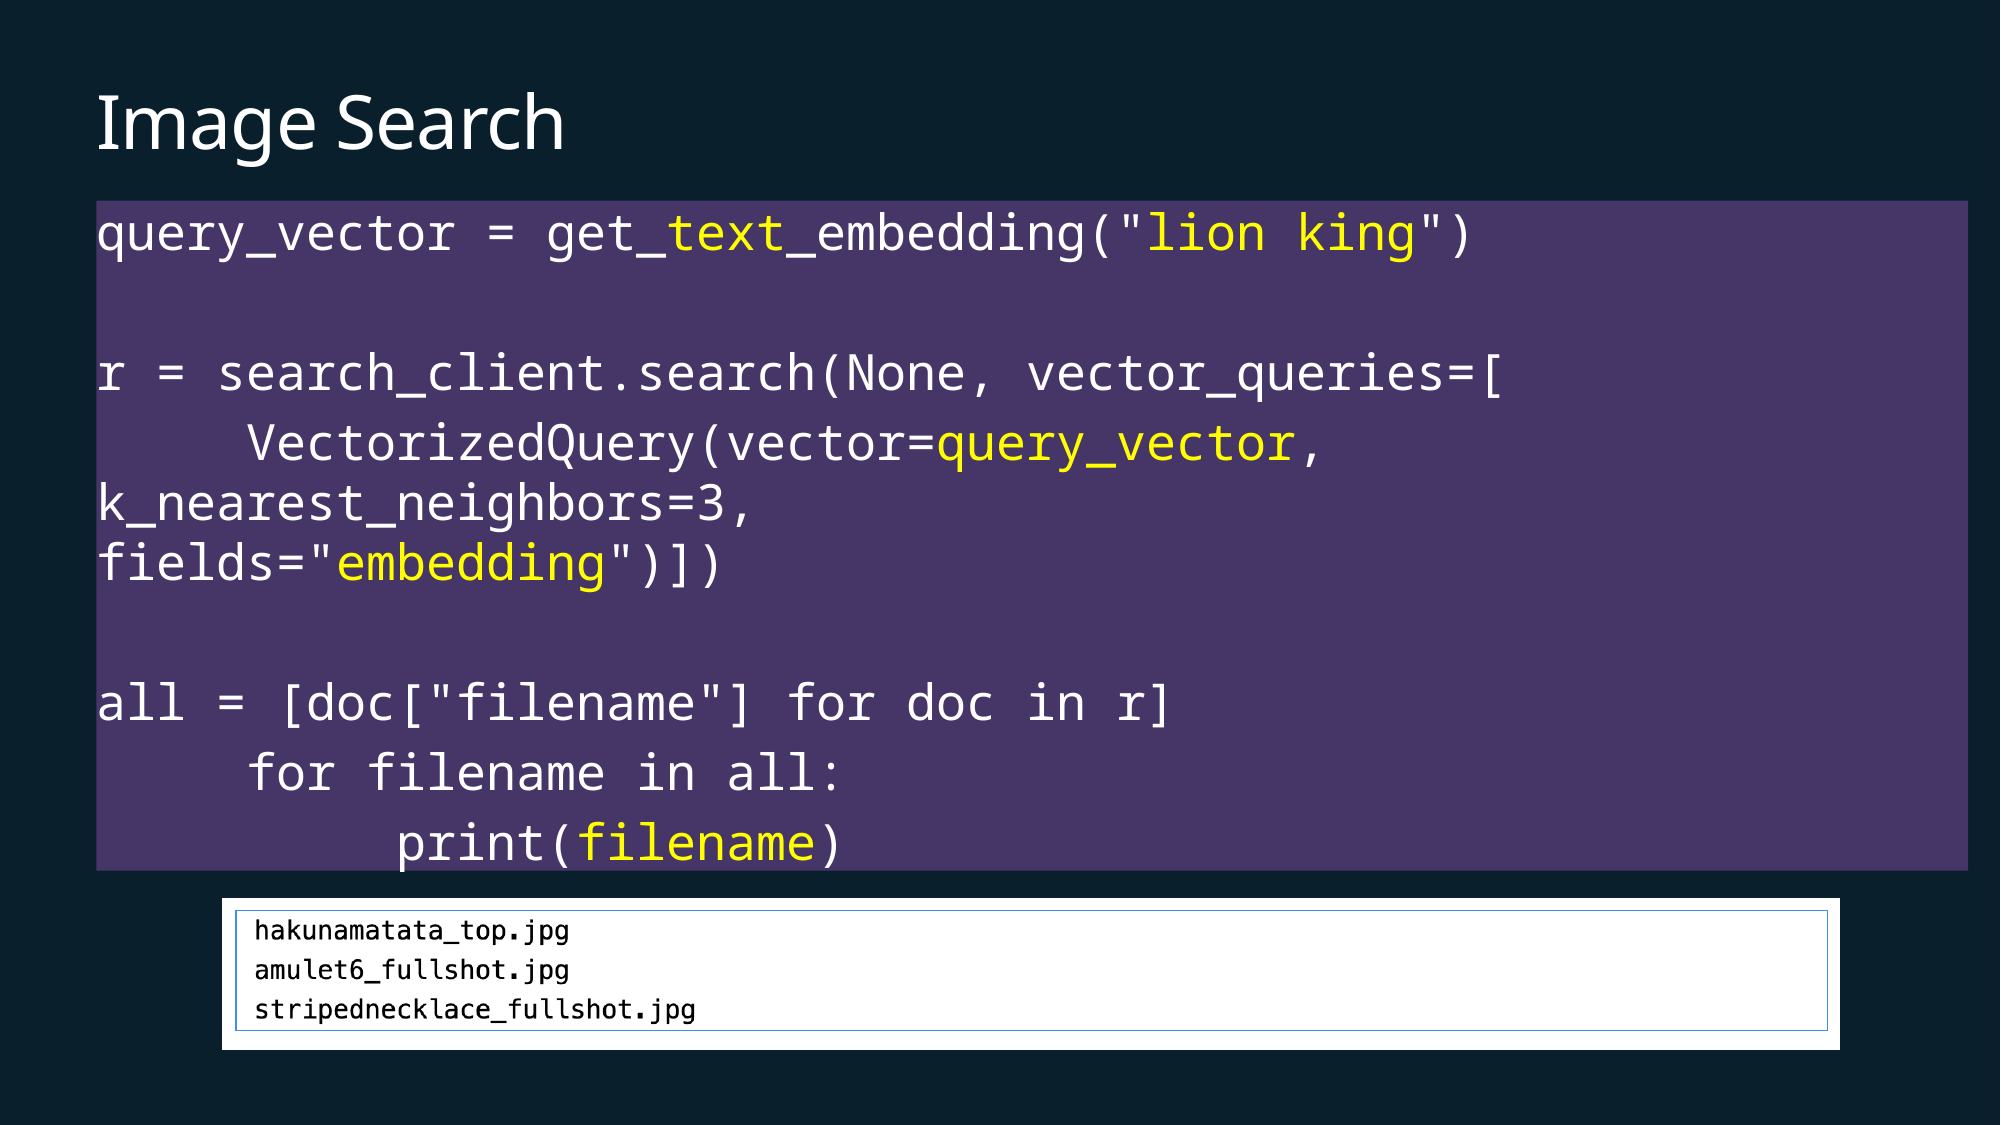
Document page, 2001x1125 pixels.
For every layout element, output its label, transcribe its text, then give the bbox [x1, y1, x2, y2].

text_box query_vector = get_text_embedding("lion king") r = search_client.search(None, vector_queries=[ VectorizedQuery(vector=query_vector, k_nearest_neighbors=3, fields="embedding")]) all = [doc["filename"] for doc in r] for filename in all: print(filename) [96, 200, 1969, 871]
picture [222, 898, 1840, 1051]
title Image Search [96, 75, 1904, 166]
